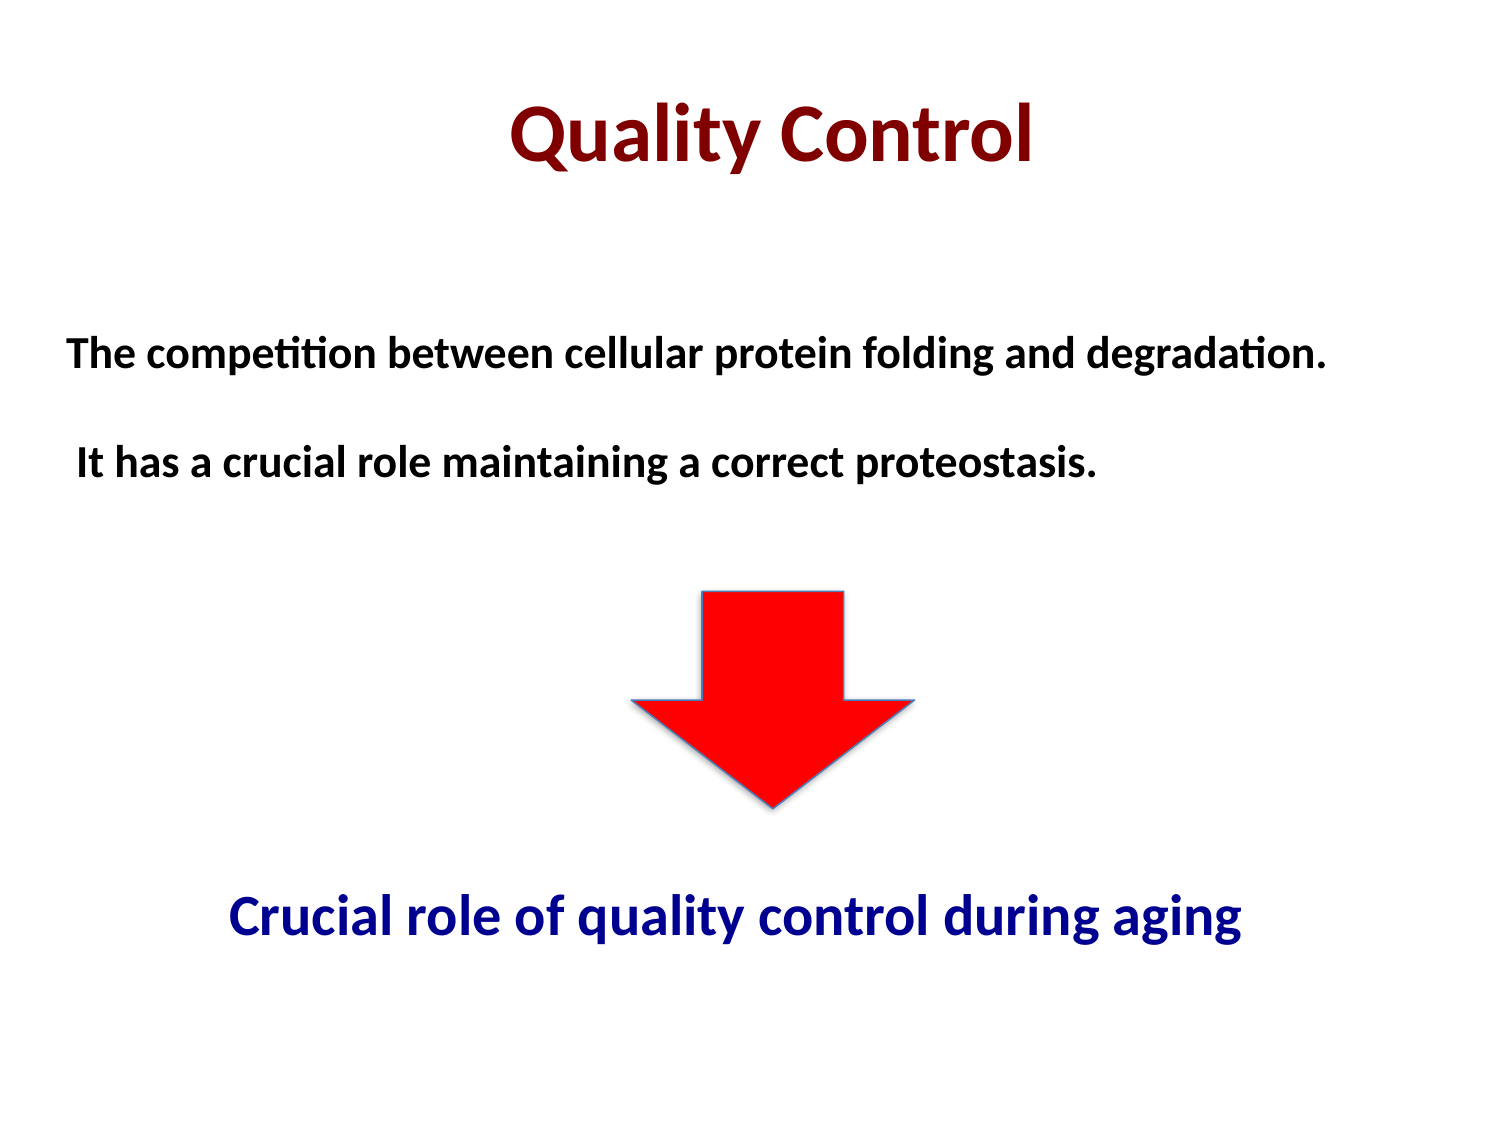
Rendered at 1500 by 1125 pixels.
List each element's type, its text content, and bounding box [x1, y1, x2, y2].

text_box The competition between cellular protein folding and degradation. It has a crucial role maintaining a correct proteostasis. [51, 314, 1457, 495]
text_box [630, 590, 916, 810]
text_box Quality Control [495, 71, 1051, 186]
text_box Crucial role of quality control during aging [214, 869, 1258, 955]
